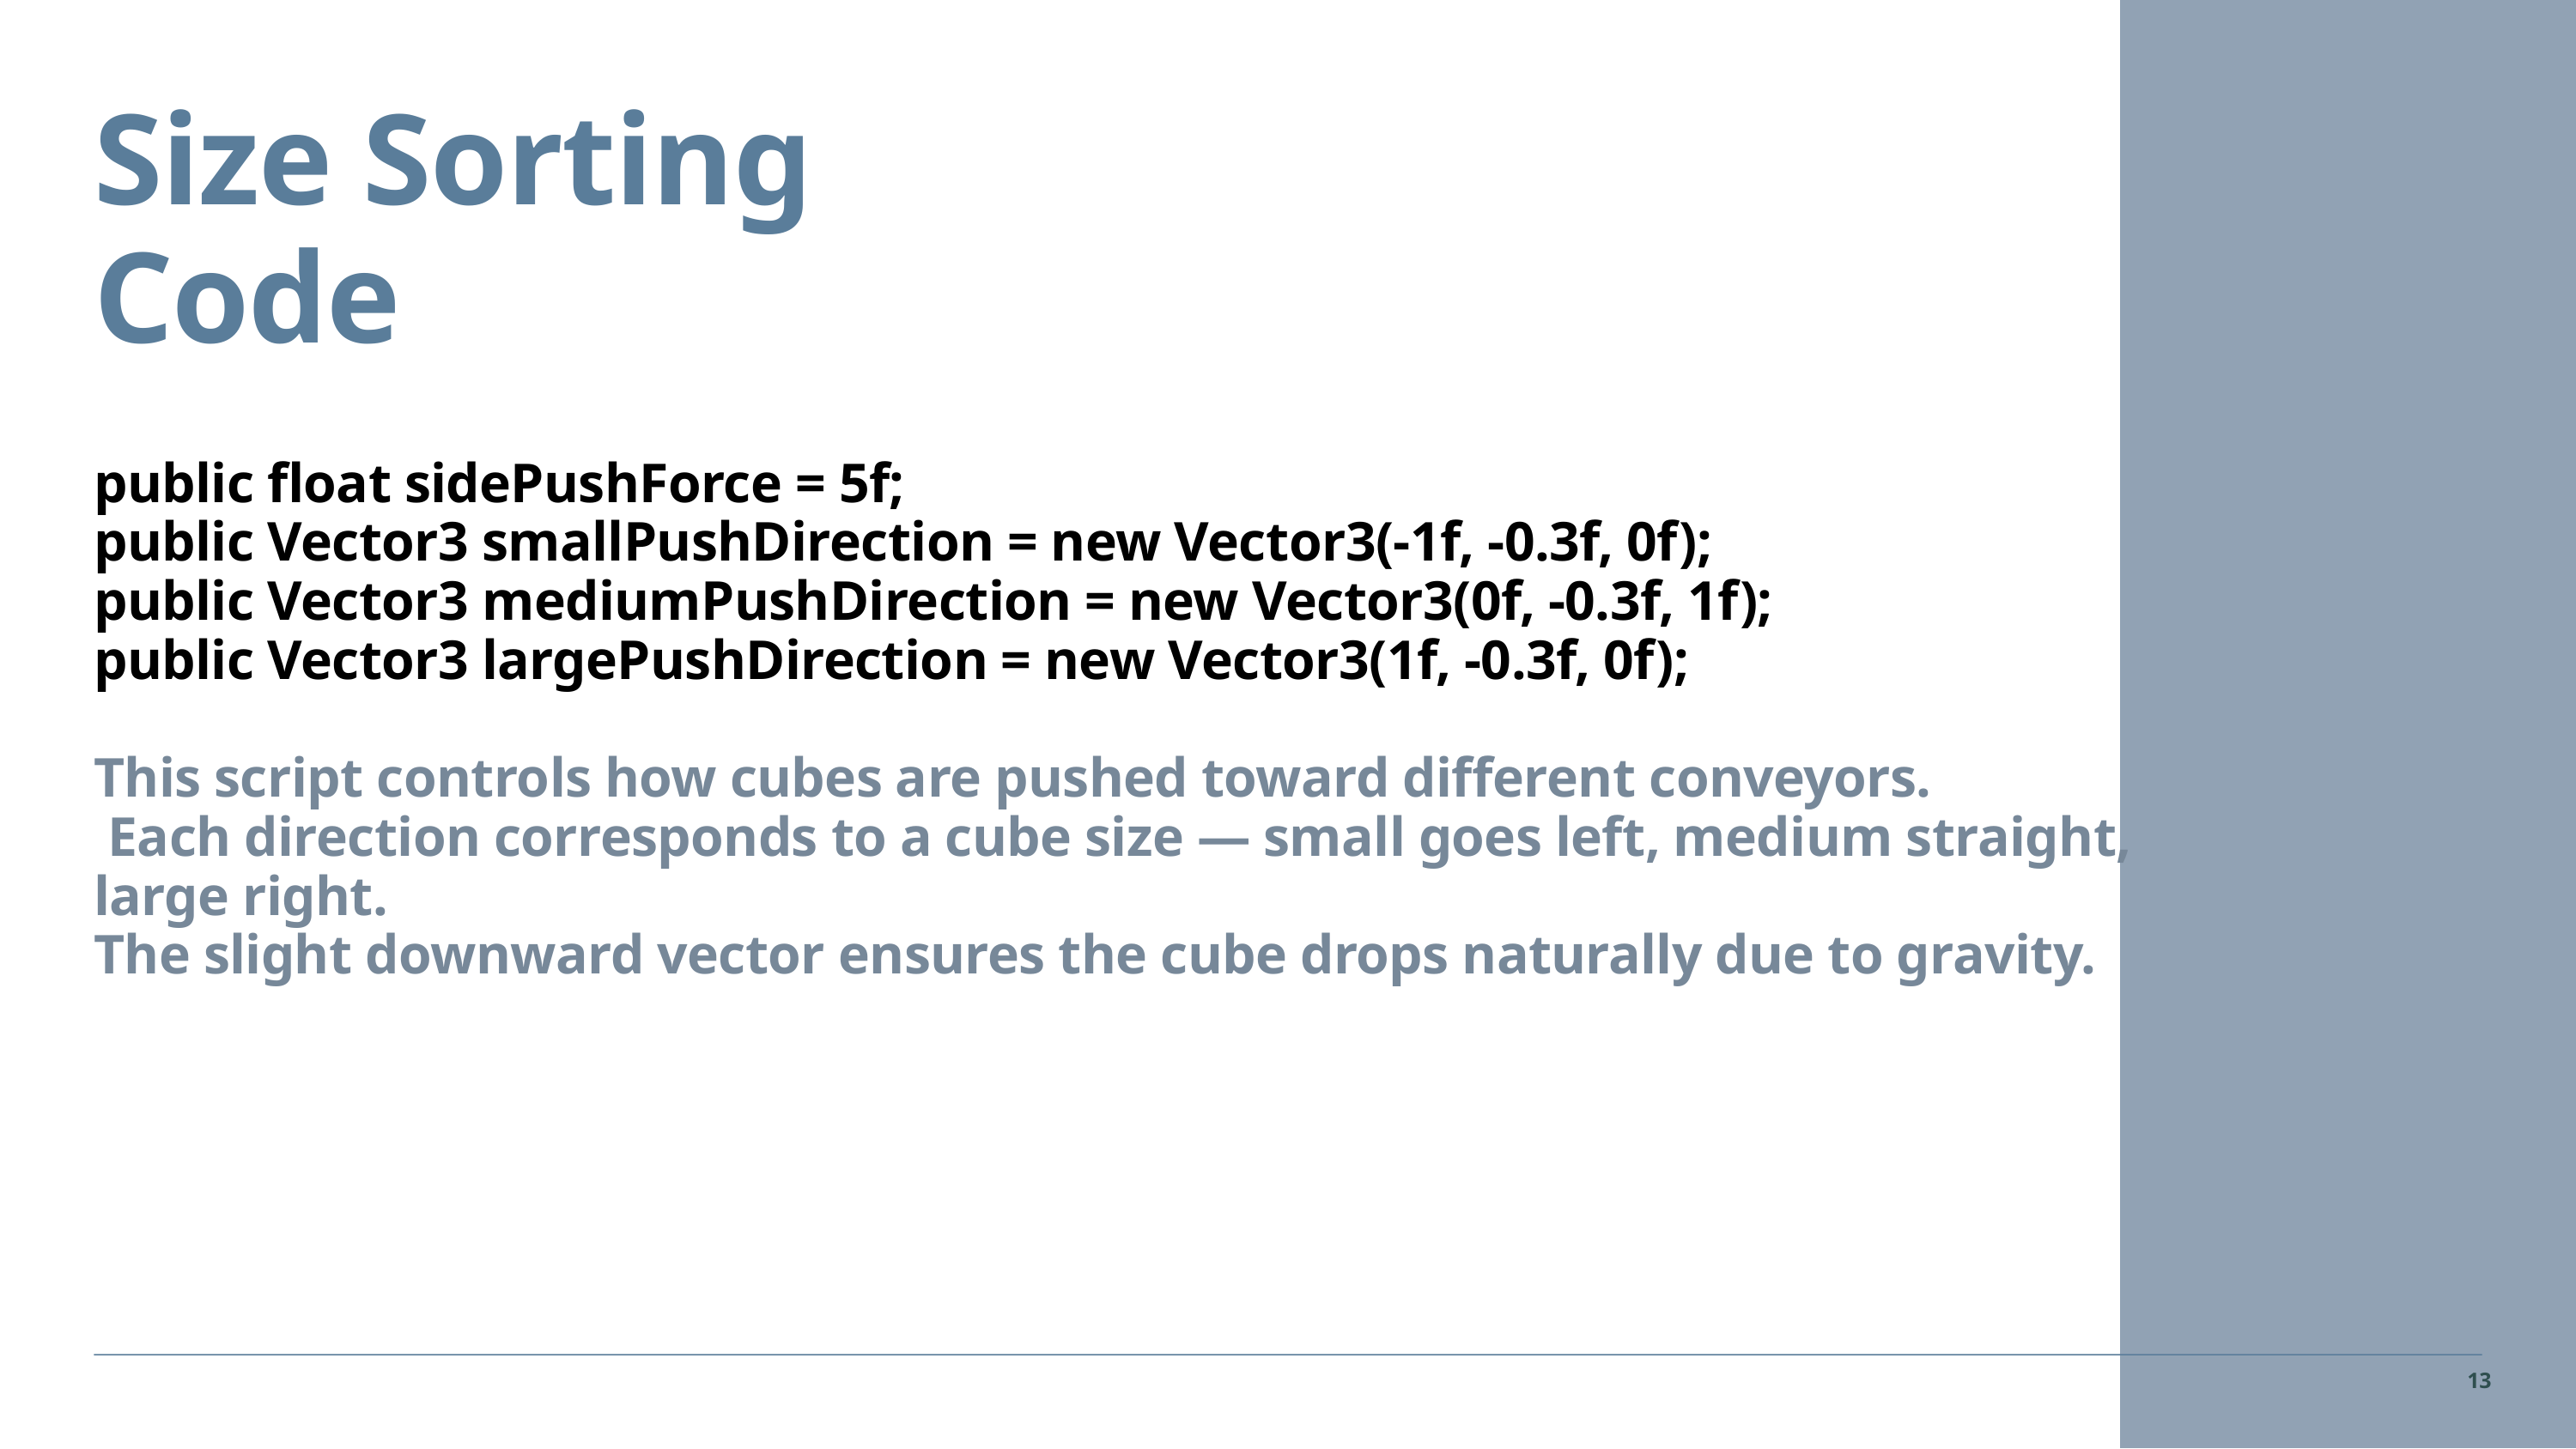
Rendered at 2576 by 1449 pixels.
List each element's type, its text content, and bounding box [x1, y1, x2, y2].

text_box Size Sorting Code [94, 92, 861, 368]
text_box public float sidePushForce = 5f; public Vector3 smallPushDirection = new Vector3(-1f, -0.3f, 0f); public Vector3 mediumPushDirection = new Vector3(0f, -0.3f, 1f); public Vector3 largePushDirection = new Vector3(1f, -0.3f, 0f); This script controls how cubes are pushed toward different conveyors. Each direction corresponds to a cube size — small goes left, medium straight, large right. The slight downward vector ensures the cube drops naturally due to gravity. [94, 453, 2116, 1045]
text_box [2119, 0, 2576, 1449]
